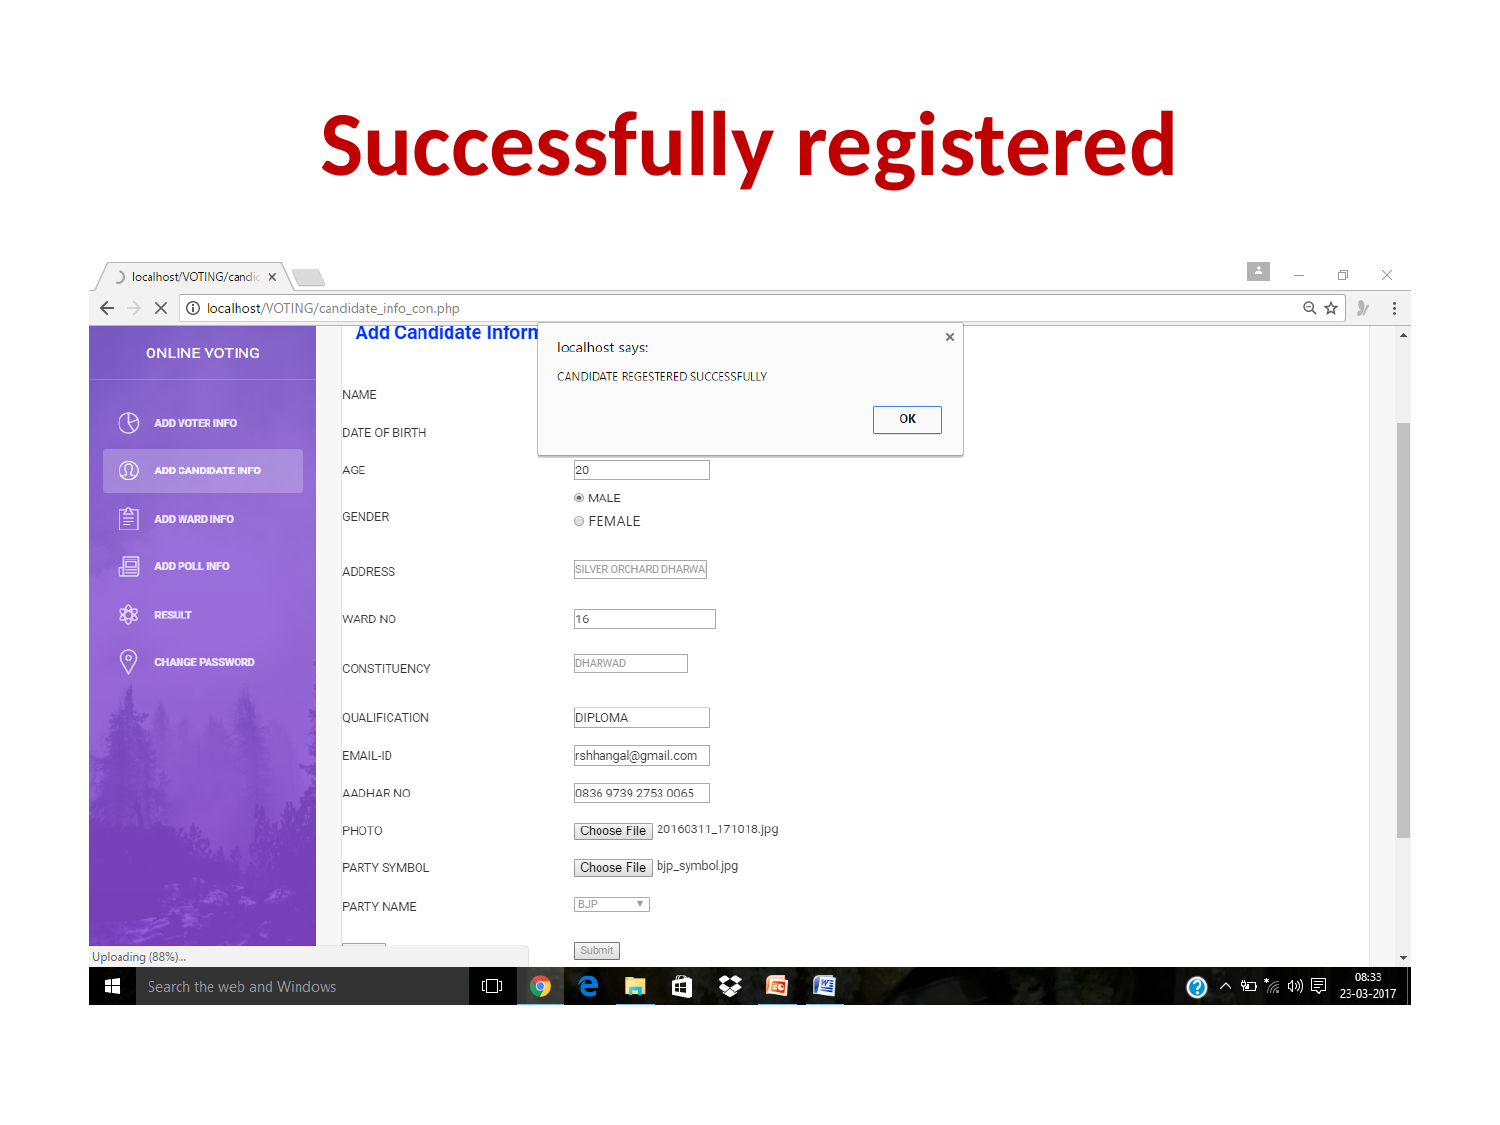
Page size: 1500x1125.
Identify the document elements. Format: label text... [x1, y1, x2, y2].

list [89, 262, 1411, 1006]
title Successfully registered [75, 45, 1425, 233]
